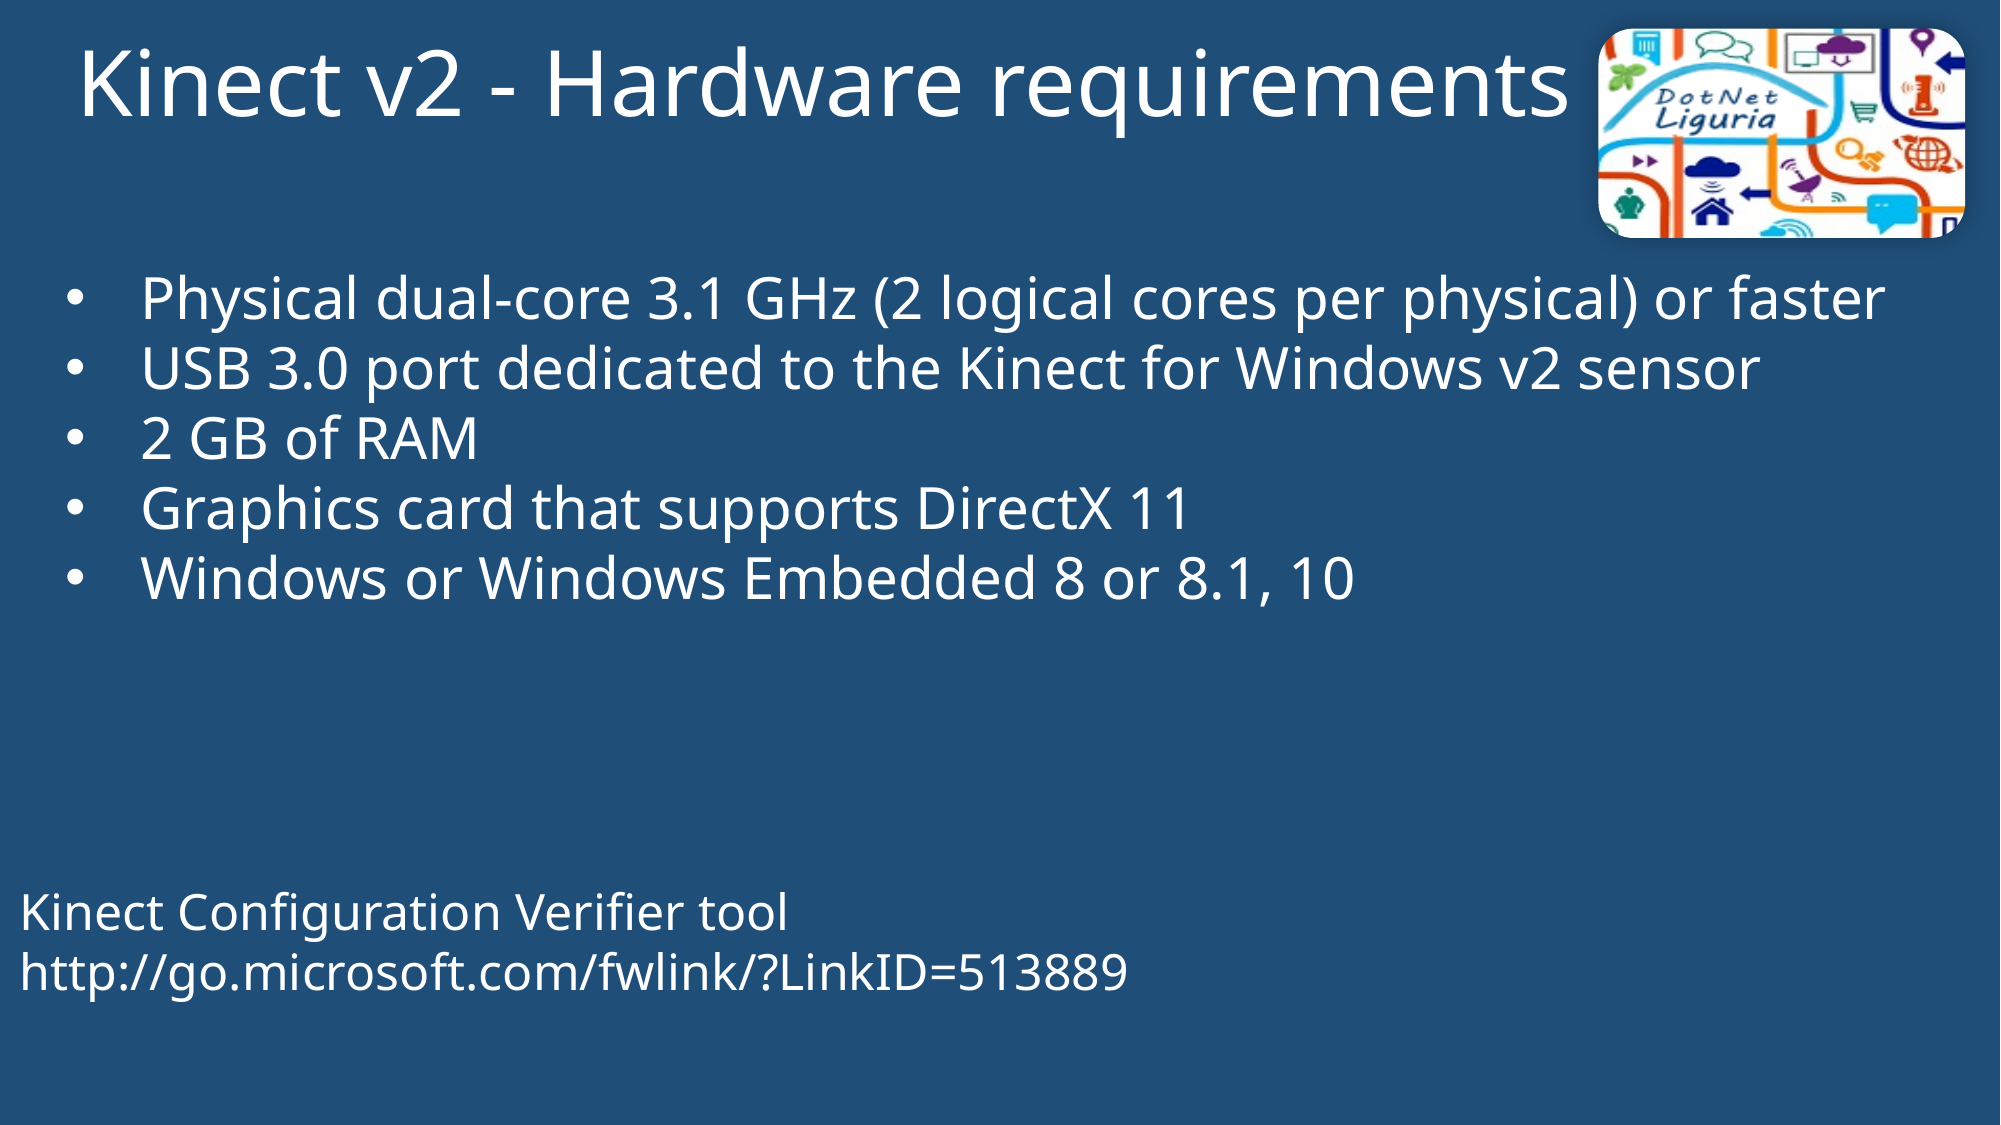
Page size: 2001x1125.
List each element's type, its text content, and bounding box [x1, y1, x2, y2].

picture [1598, 37, 1966, 238]
text_box Kinect Configuration Verifier tool http://go.microsoft.com/fwlink/?LinkID=513889 [4, 872, 1144, 1068]
text_box Kinect v2 - Hardware requirements [62, 29, 1953, 205]
text_box Physical dual-core 3.1 GHz (2 logical cores per physical) or faster USB 3.0 port dedicated to the Kinect for Windows v2 sensor 2 GB of RAM Graphics card that supports DirectX 11 Windows or Windows Embedded 8 or 8.1, 10 [65, 261, 1953, 689]
